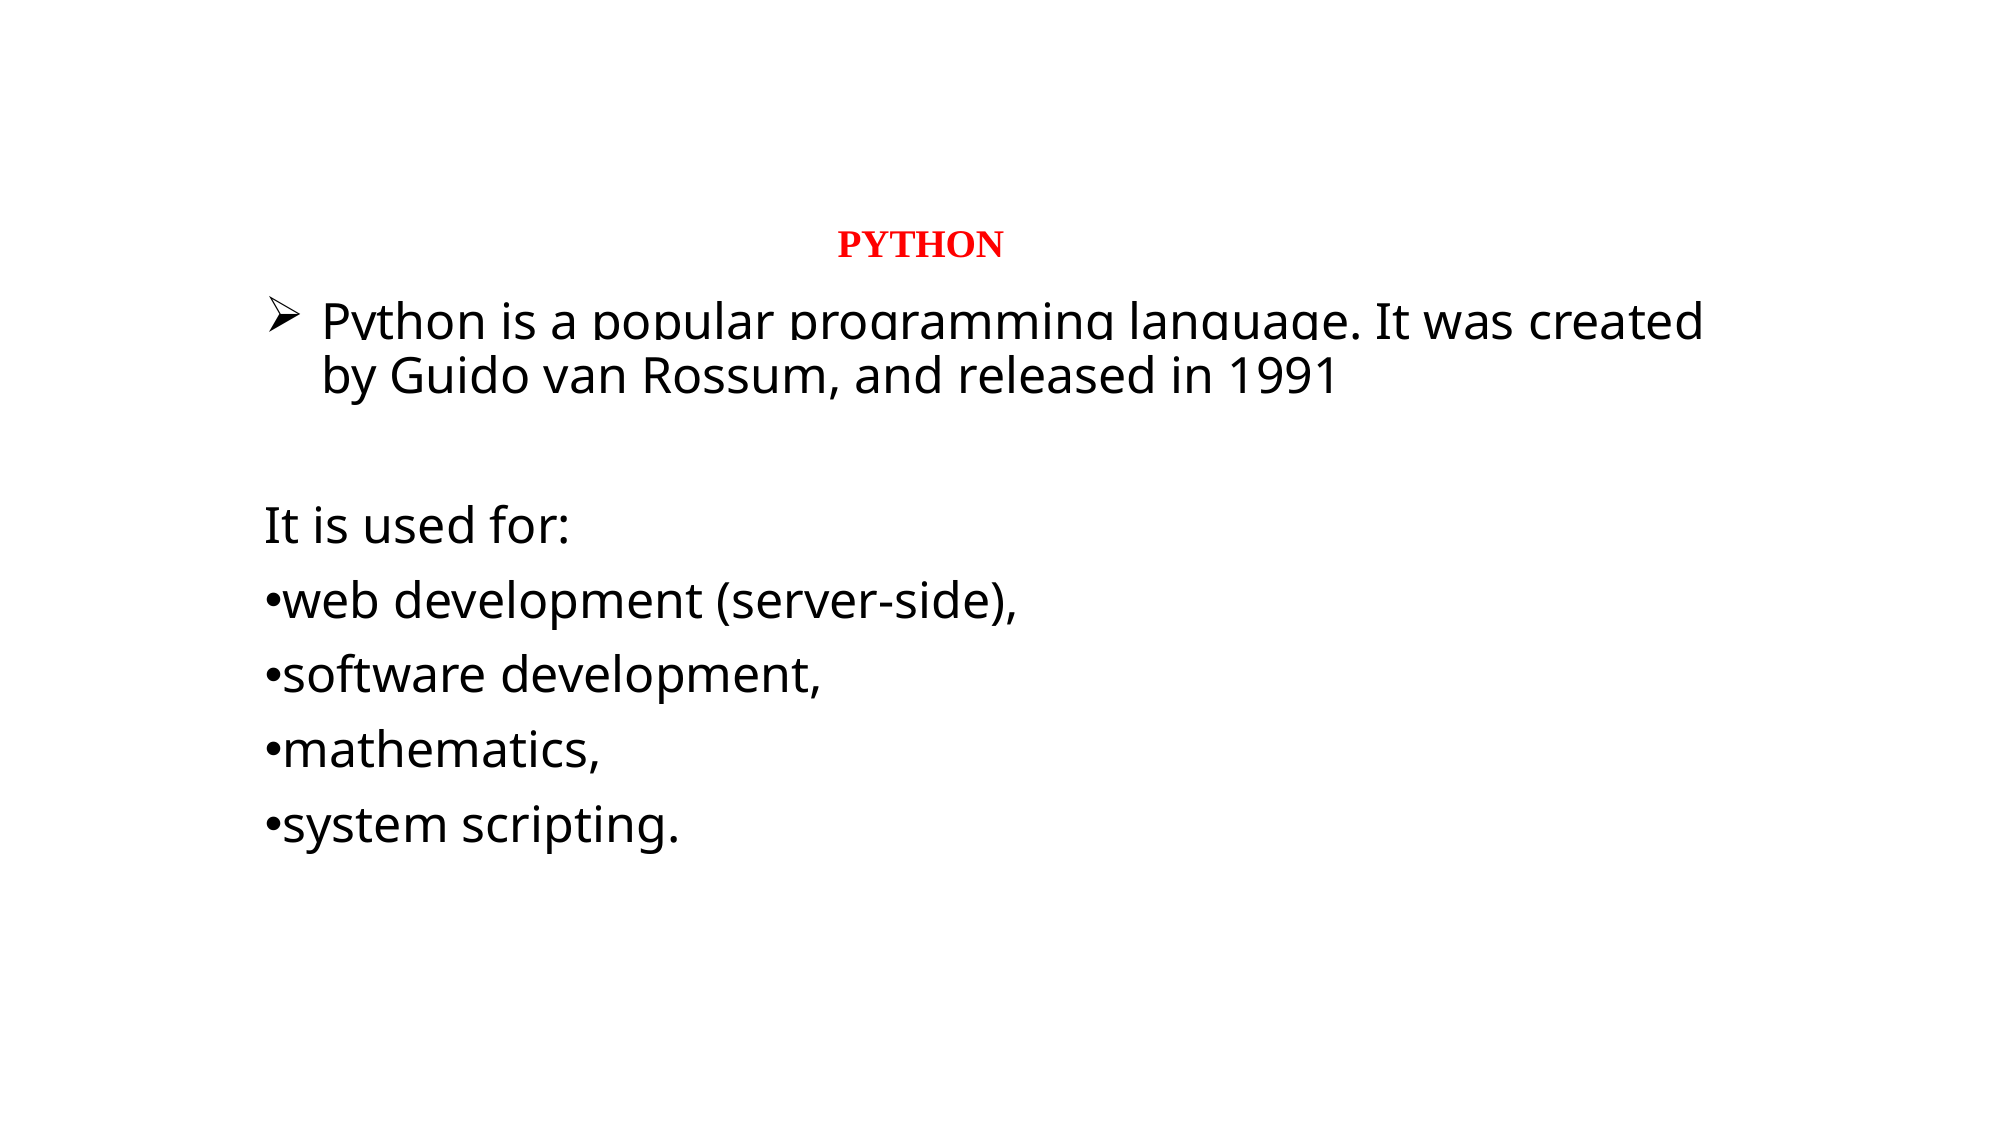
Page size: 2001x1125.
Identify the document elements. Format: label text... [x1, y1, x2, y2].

subtitle Python is a popular programming language. It was created by Guido van Rossum, and released in 1991 It is used for: web development (server-side), software development, mathematics, system scripting. [249, 289, 1750, 1020]
title PYTHON [170, 130, 1671, 344]
